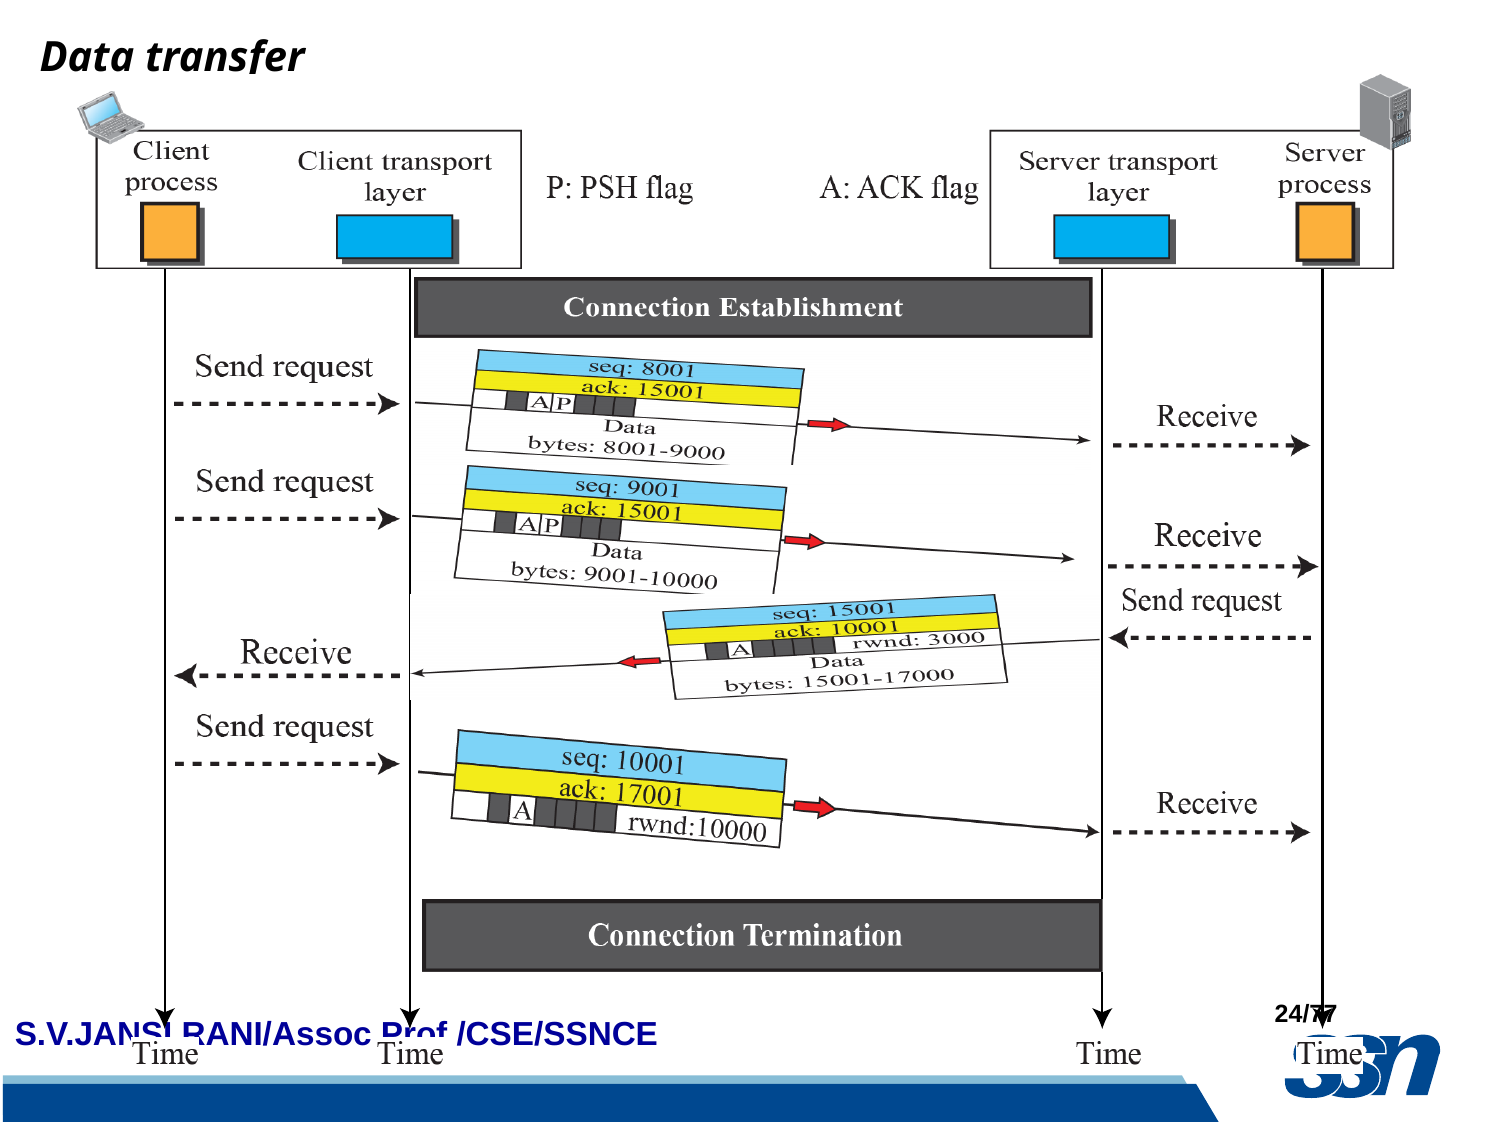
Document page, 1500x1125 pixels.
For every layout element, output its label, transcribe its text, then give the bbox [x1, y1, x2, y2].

text_box Data transfer [24, 22, 1363, 87]
picture [1108, 518, 1319, 580]
picture [174, 634, 401, 688]
picture [174, 349, 400, 415]
picture [1113, 787, 1311, 844]
picture [414, 277, 1093, 338]
picture [422, 899, 1103, 972]
picture [409, 349, 1101, 701]
picture [175, 464, 401, 530]
picture [1113, 400, 1311, 457]
picture [545, 171, 980, 208]
picture [417, 729, 1101, 851]
picture [175, 710, 401, 776]
picture [1108, 584, 1311, 650]
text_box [77, 74, 1411, 1074]
